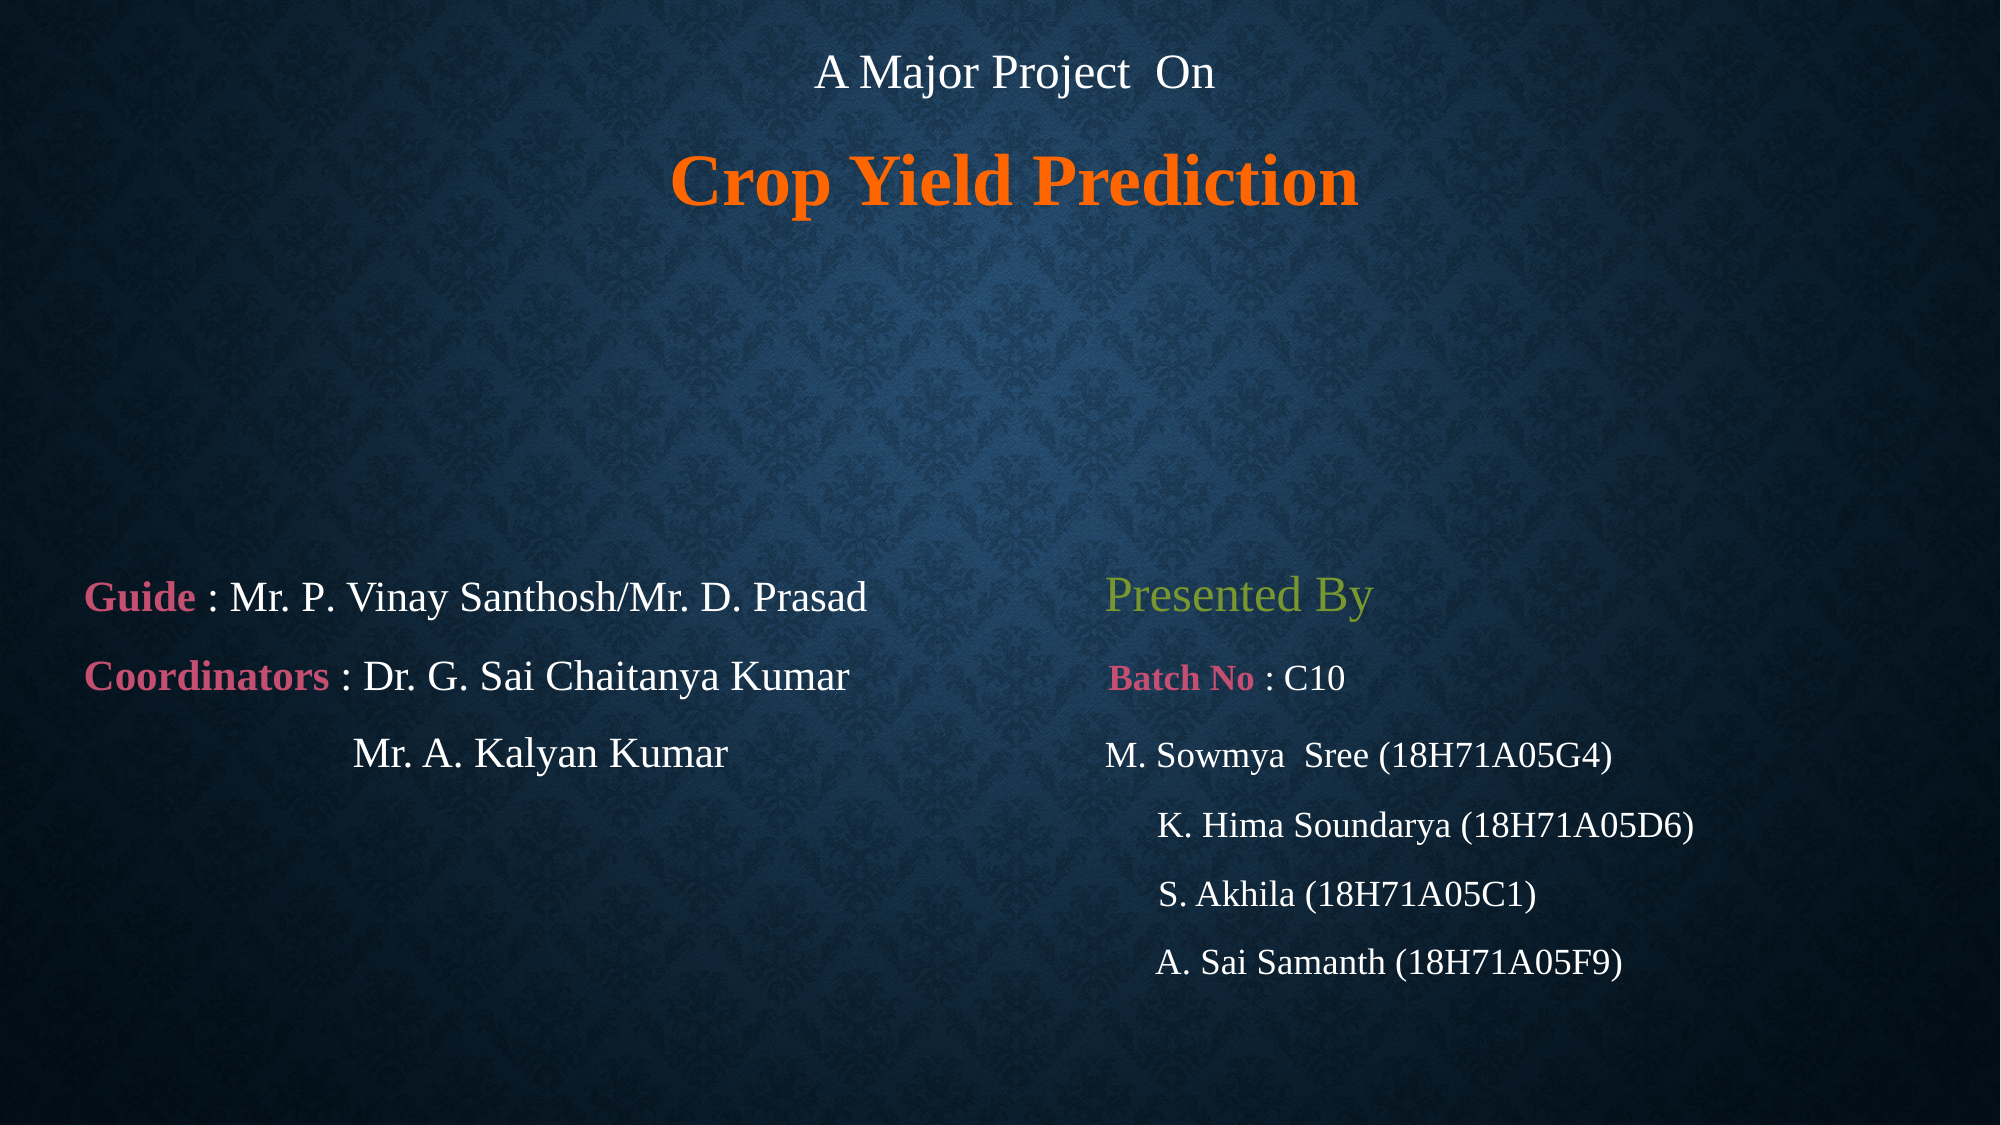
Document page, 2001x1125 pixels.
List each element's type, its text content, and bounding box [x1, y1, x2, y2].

subtitle A Major Project On Crop Yield Prediction Guide : Mr. P. Vinay Santhosh/Mr. D. Prasad Presented By Coordinators : Dr. G. Sai Chaitanya Kumar Batch No : C10 Mr. A. Kalyan Kumar M. Sowmya Sree (18H71A05G4) K. Hima Soundarya (18H71A05D6) S. Akhila (18H71A05C1) A. Sai Samanth (18H71A05F9) [68, 20, 1961, 993]
